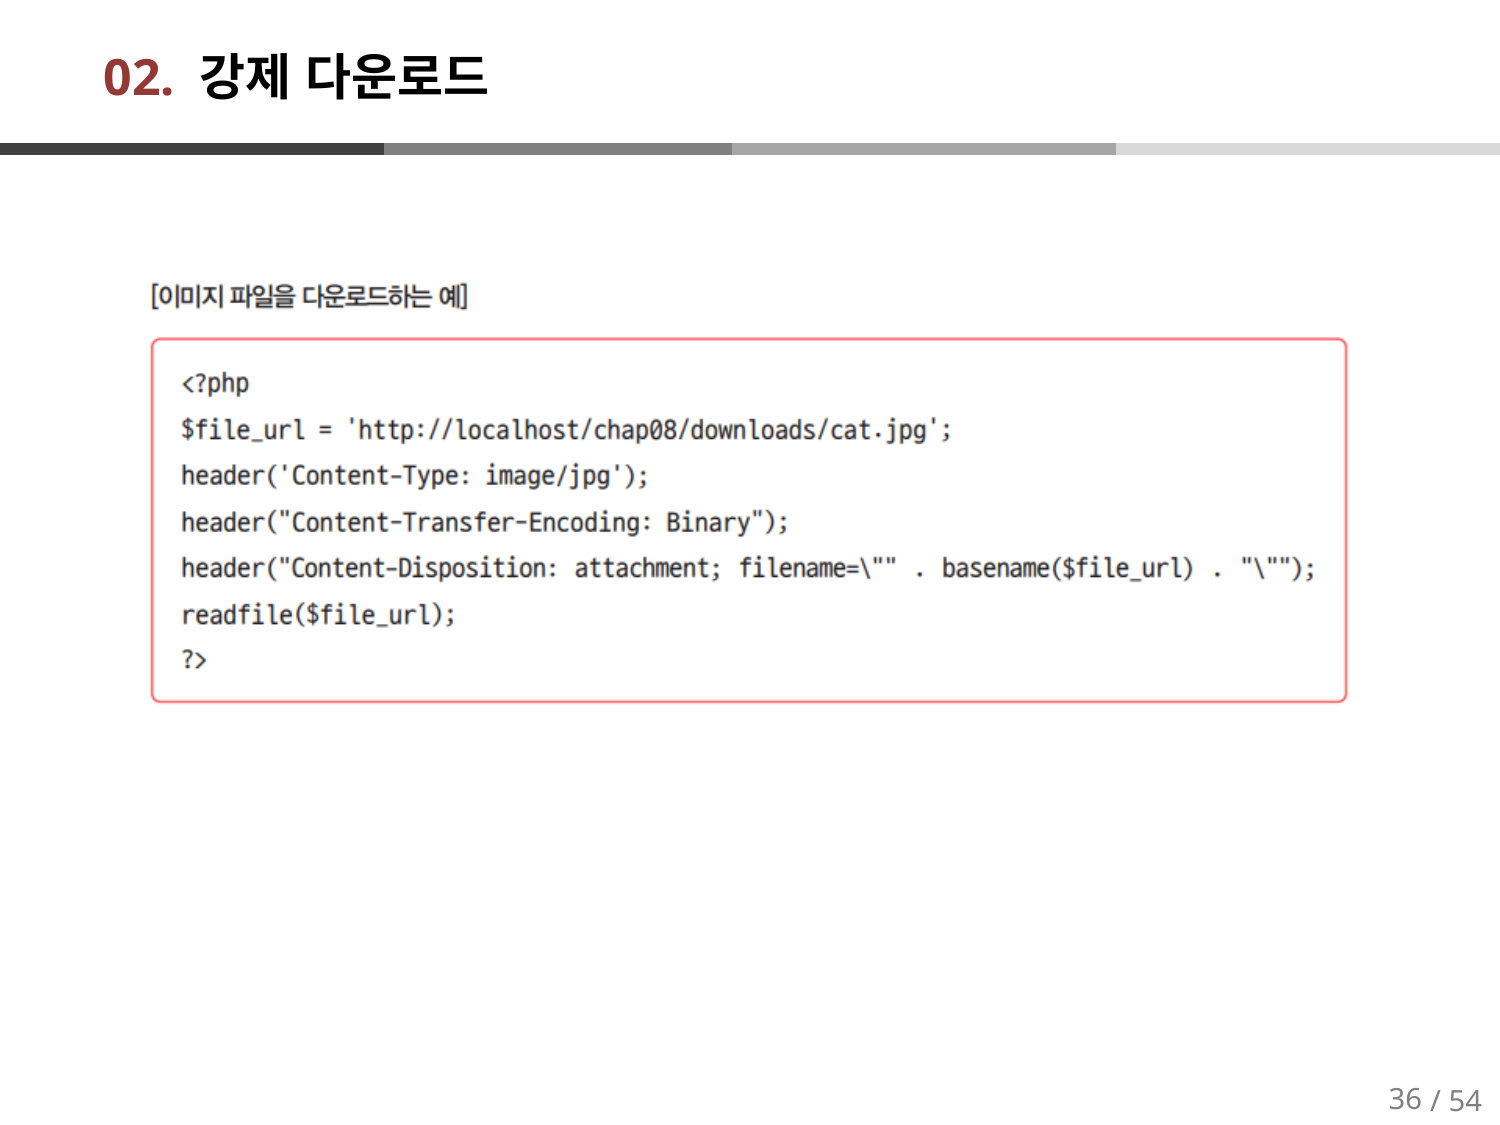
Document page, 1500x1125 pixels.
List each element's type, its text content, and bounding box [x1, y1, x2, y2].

title 02. 강제 다운로드 [88, 30, 1211, 121]
picture [145, 278, 1355, 714]
